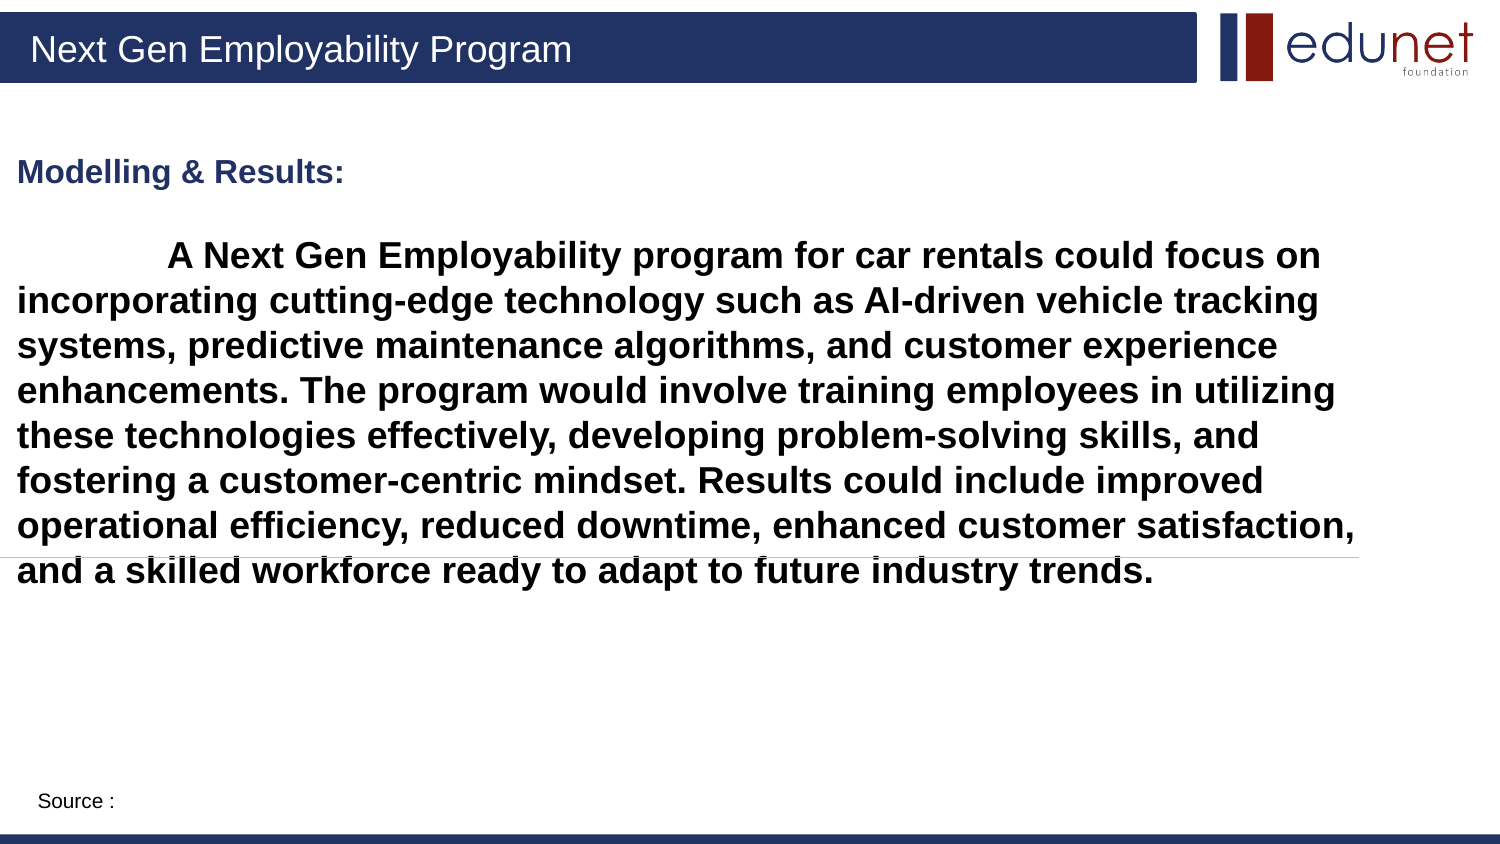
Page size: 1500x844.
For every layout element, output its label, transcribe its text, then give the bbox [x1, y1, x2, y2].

title Modelling & Results: A Next Gen Employability program for car rentals could focus on incorporating cutting-edge technology such as AI-driven vehicle tracking systems, predictive maintenance algorithms, and customer experience enhancements. The program would involve training employees in utilizing these technologies effectively, developing problem-solving skills, and fostering a customer-centric mindset. Results could include improved operational efficiency, reduced downtime, enhanced customer satisfaction, and a skilled workforce ready to adapt to future industry trends. [1, 135, 1392, 651]
text_box Source : [22, 773, 139, 826]
picture [1279, 14, 1482, 83]
